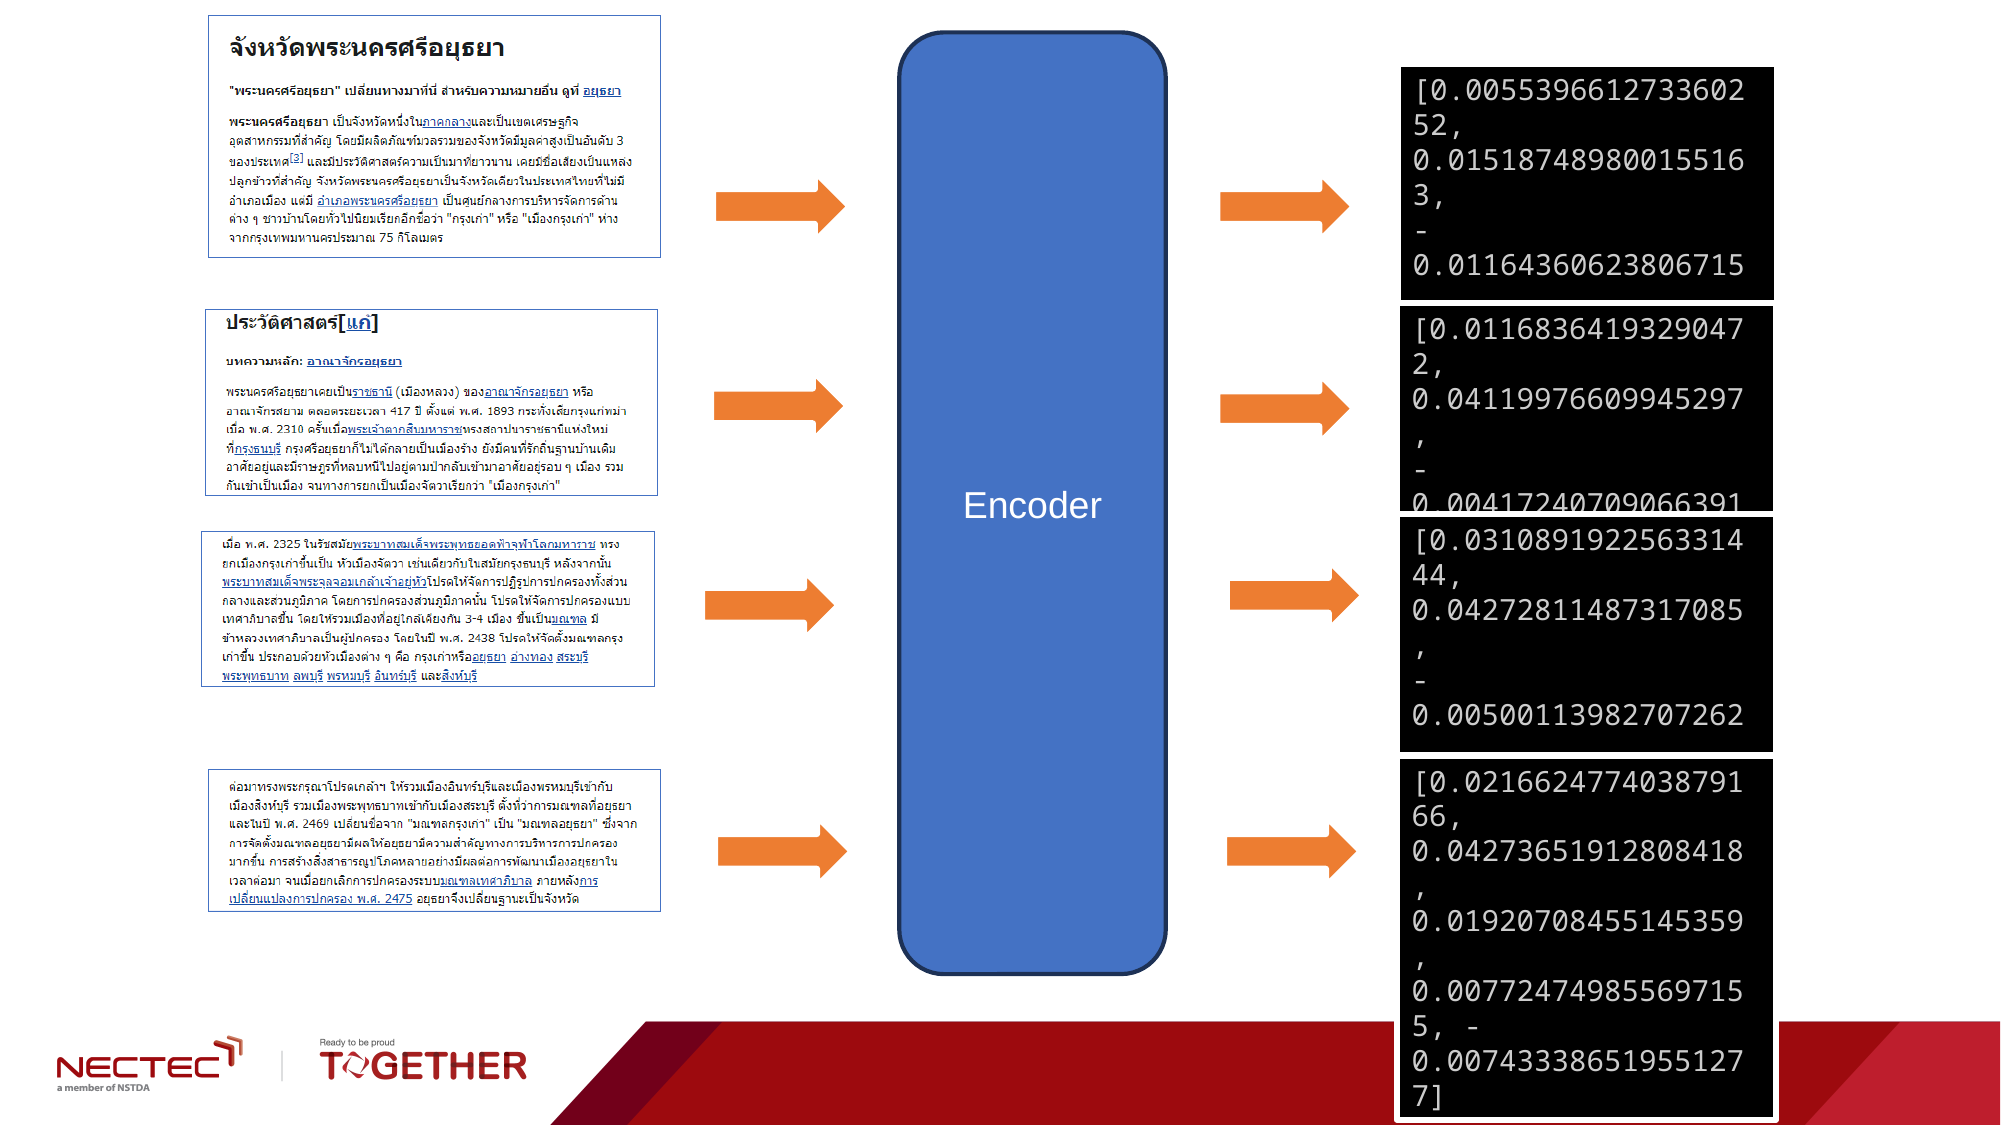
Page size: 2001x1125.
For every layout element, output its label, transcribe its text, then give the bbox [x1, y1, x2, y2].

text_box [698, 567, 843, 644]
text_box [711, 813, 856, 890]
text_box [1214, 168, 1358, 245]
text_box [0.005539661273360252, 0.015187489800155163, -0.01164360623806715, -0.01728619821369648, -0.021985329687595367] [1395, 61, 1780, 536]
text_box [0.01168364193290472, 0.04119976609945297, -0.00417240709066391, -0.02726016566157341, -0.03603764623403549] [1394, 300, 1779, 511]
text_box [1214, 370, 1358, 447]
text_box [1220, 813, 1365, 890]
text_box [709, 168, 853, 245]
text_box Encoder [897, 30, 1168, 977]
text_box [707, 368, 851, 444]
picture [0, 0, 2001, 1125]
text_box [0.021662477403879166, 0.04273651912808418, 0.01920708455145359, 0.007724749855697155, -0.007433386519551277] [1394, 752, 1779, 1123]
text_box [1223, 557, 1367, 634]
text_box [0.031089192256331444, 0.04272811487317085, -0.00500113982707262, 0.0019403527257964015, -0.01635820046067238] [1394, 511, 1779, 753]
